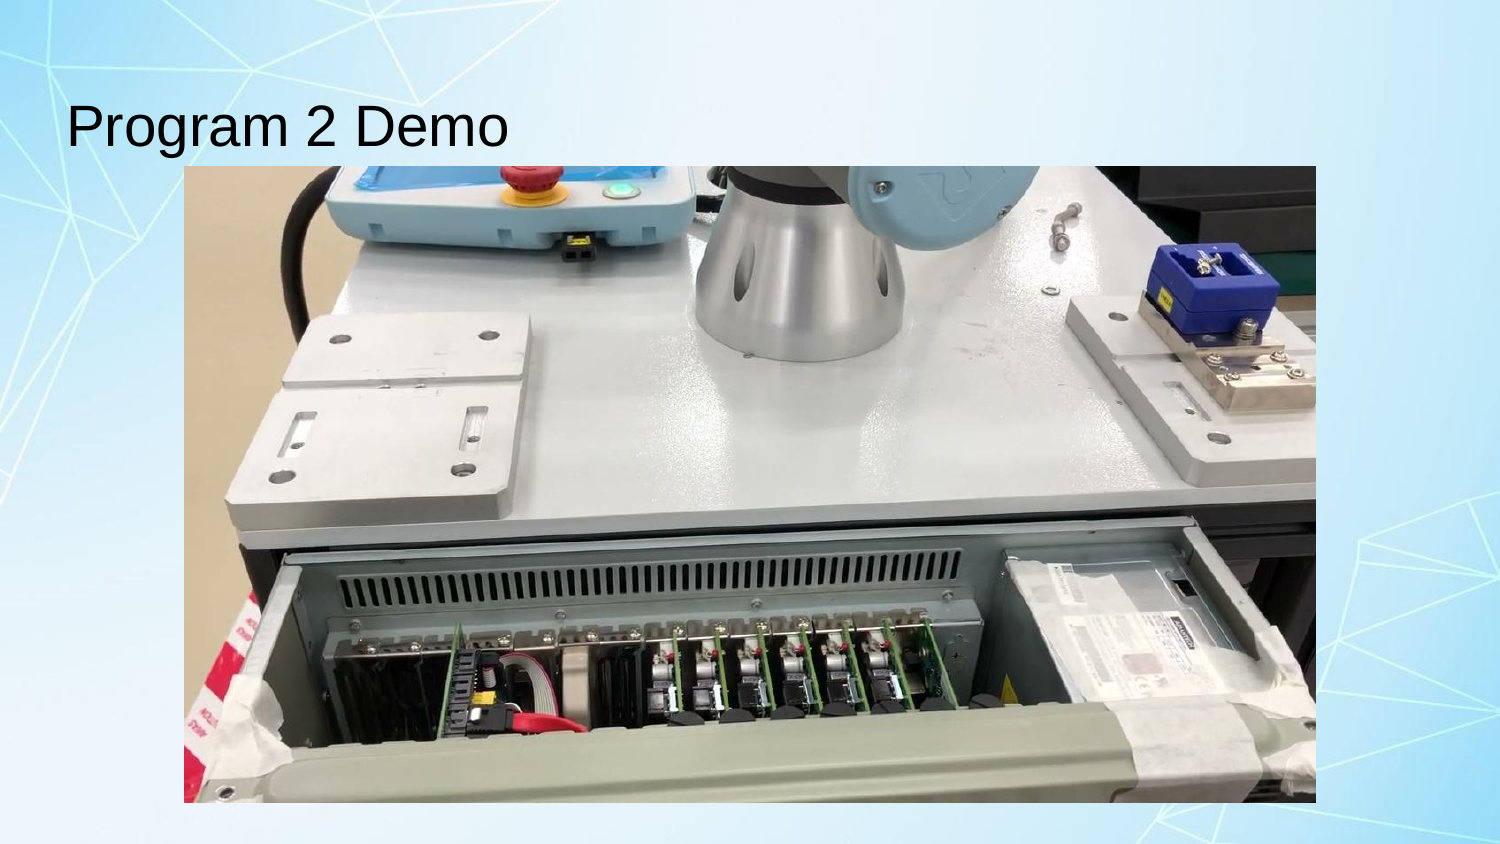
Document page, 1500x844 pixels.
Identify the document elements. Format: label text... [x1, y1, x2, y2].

title Program 2 Demo [51, 72, 1449, 167]
picture [0, 0, 1500, 844]
